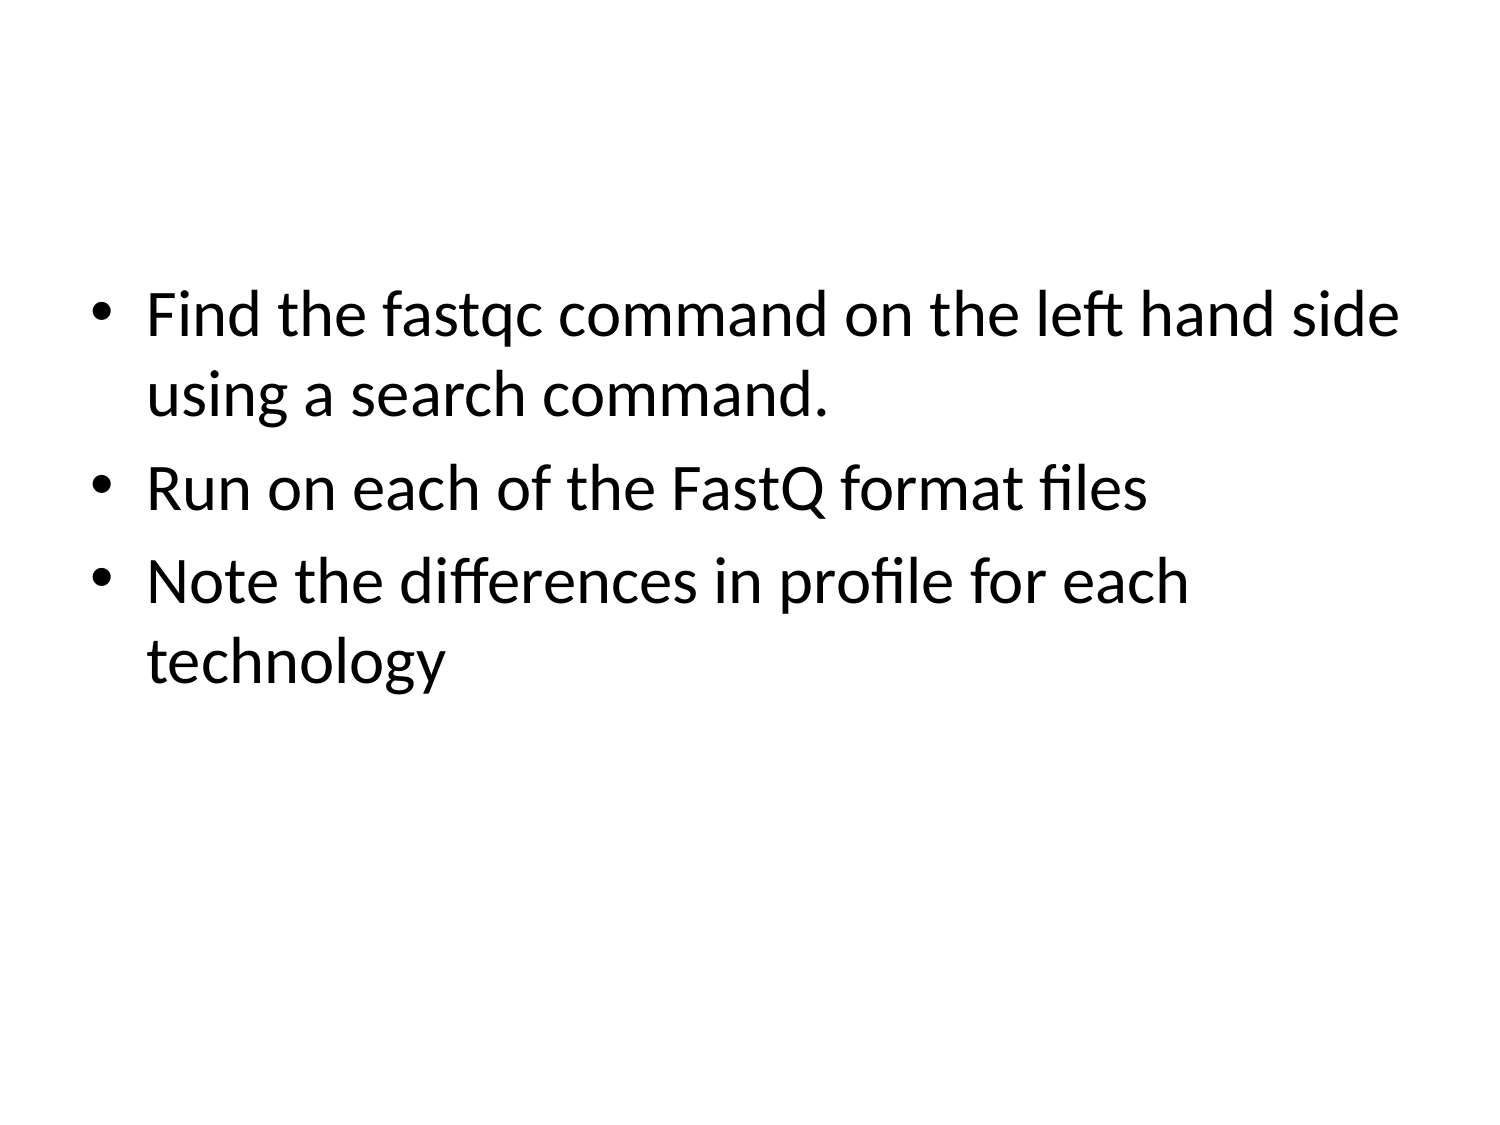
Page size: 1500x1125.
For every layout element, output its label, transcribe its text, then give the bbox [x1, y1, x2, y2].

list Find the fastqc command on the left hand side using a search command. Run on each of the FastQ format files Note the differences in profile for each technology [75, 262, 1425, 1005]
